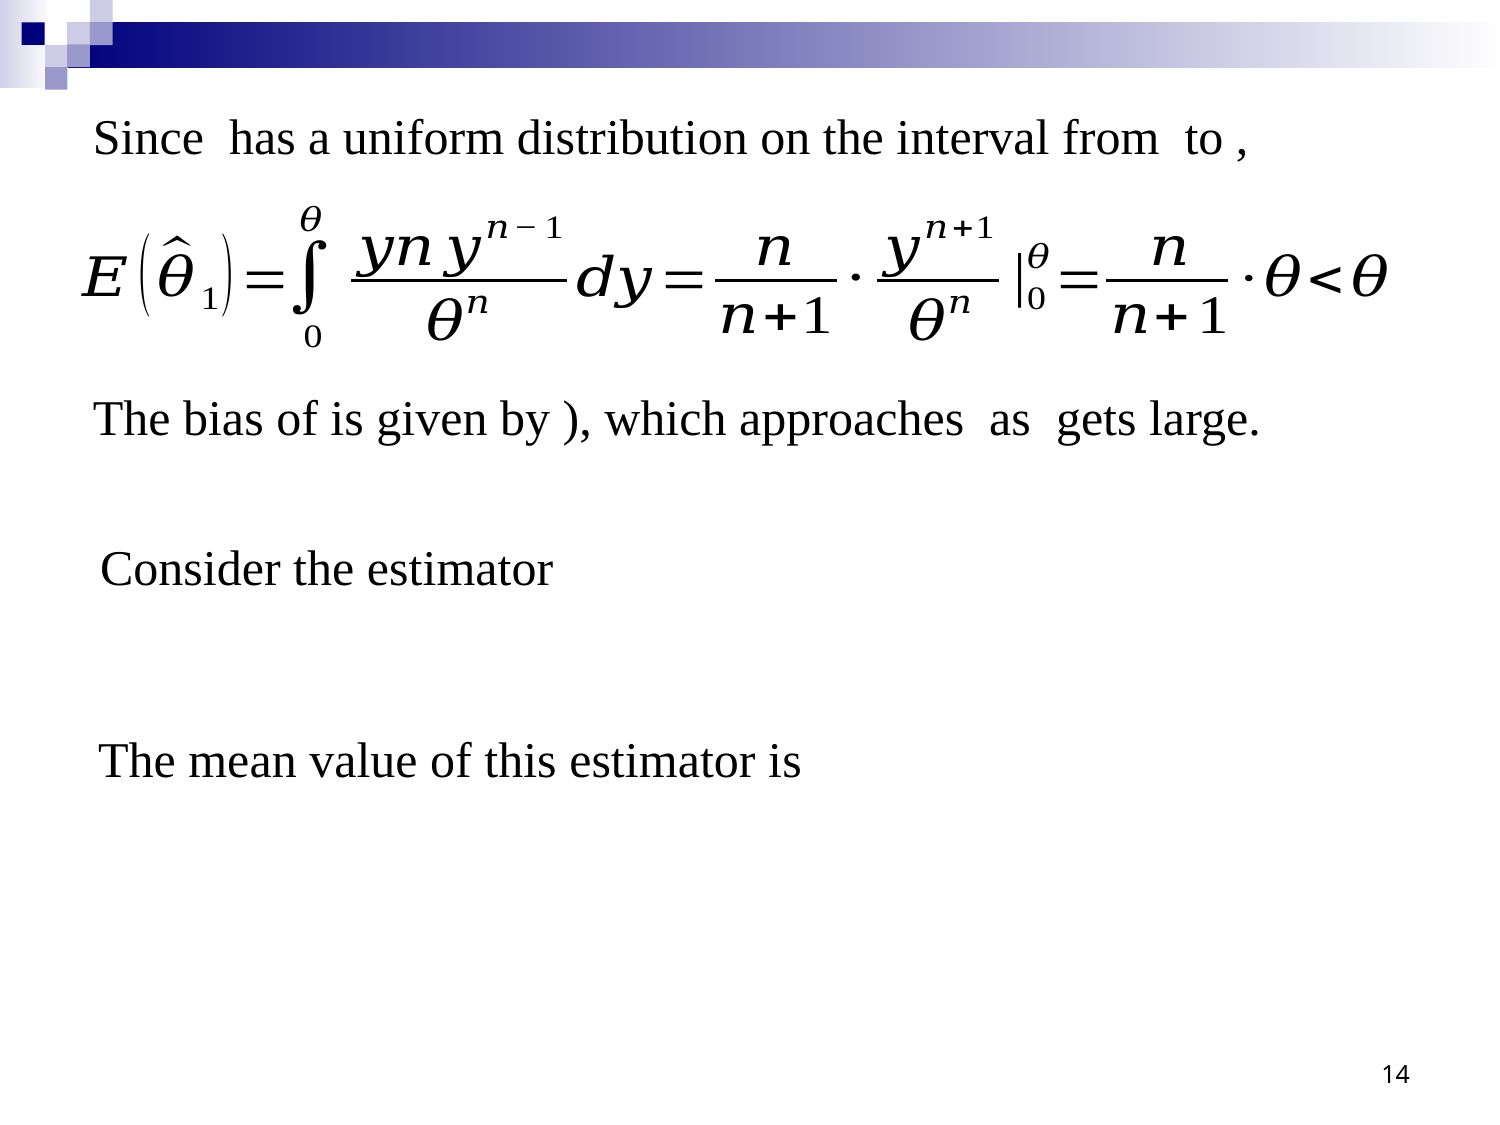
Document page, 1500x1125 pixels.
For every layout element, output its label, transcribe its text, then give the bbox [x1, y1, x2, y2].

slide_number 14 [1074, 1024, 1426, 1101]
